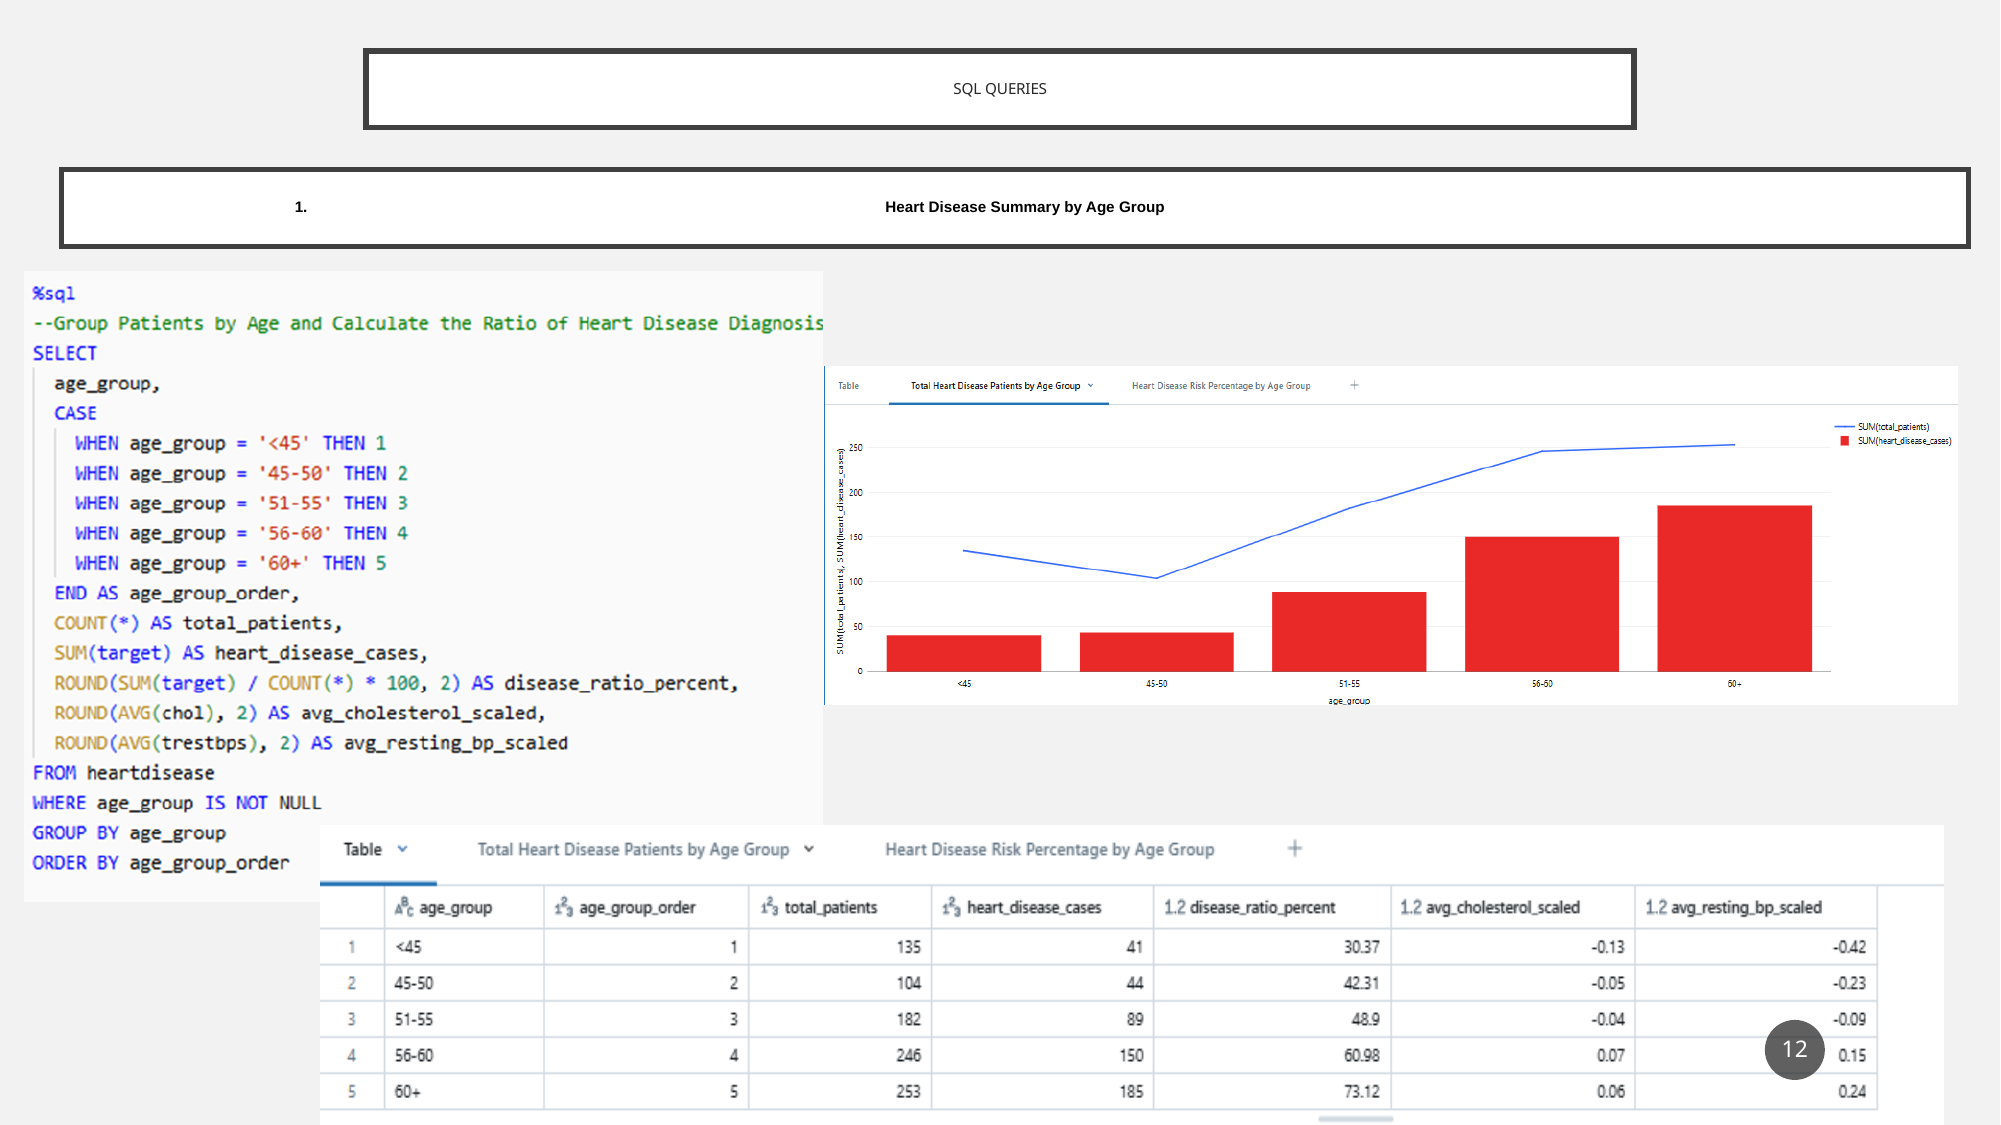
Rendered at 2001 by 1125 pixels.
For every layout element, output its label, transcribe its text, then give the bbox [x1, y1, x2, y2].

title Heart Disease Summary by Age Group [59, 167, 1971, 249]
picture [24, 270, 1959, 1125]
title SQL QUERIES [363, 48, 1637, 130]
